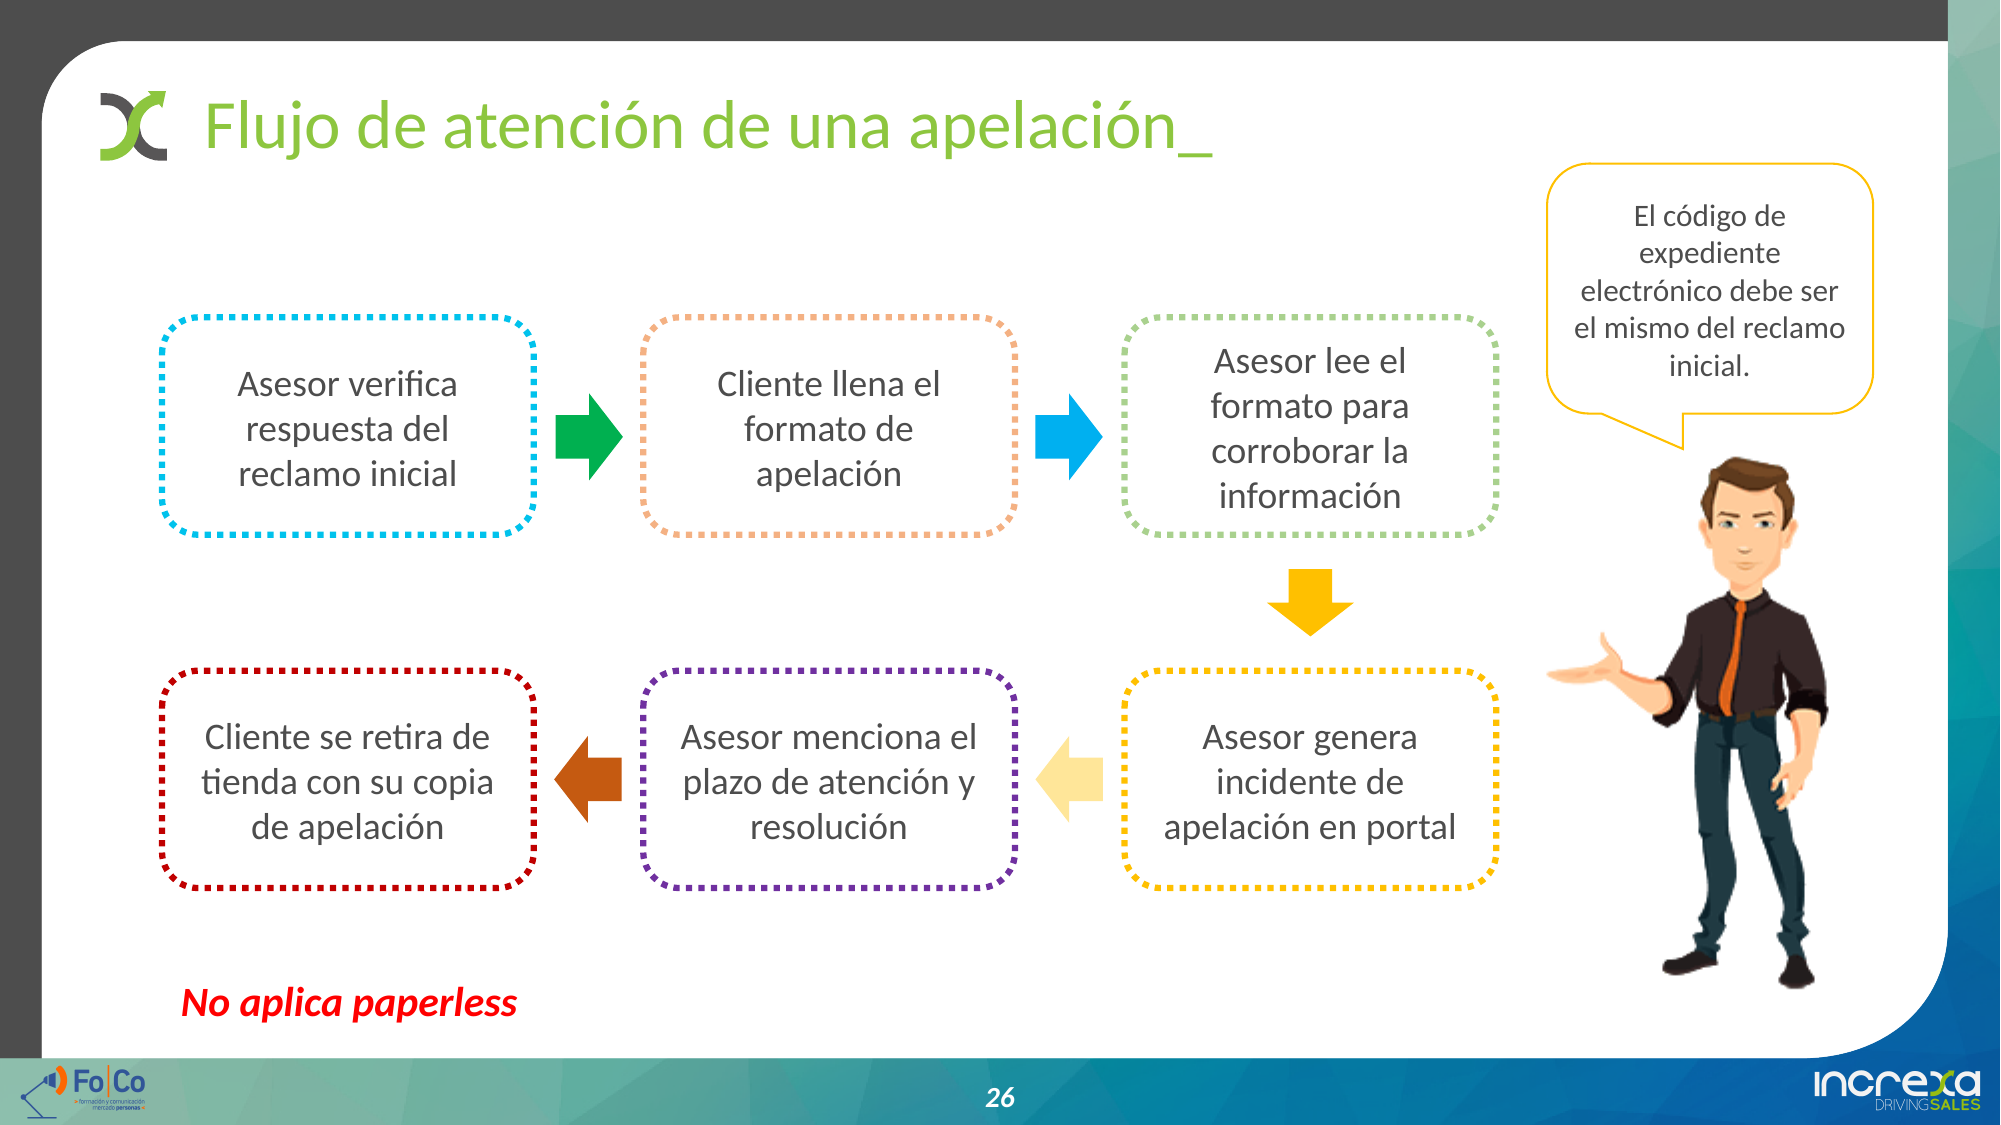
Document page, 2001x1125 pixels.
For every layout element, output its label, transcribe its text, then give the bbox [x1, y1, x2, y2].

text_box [161, 317, 1497, 888]
text_box El código de expediente electrónico debe ser el mismo del reclamo inicial. [1545, 162, 1875, 436]
picture [0, 0, 2000, 1125]
title Flujo de atención de una apelación_ [189, 81, 1863, 171]
slide_number 26 [774, 1076, 1225, 1115]
text_box No aplica paperless [166, 967, 533, 1033]
